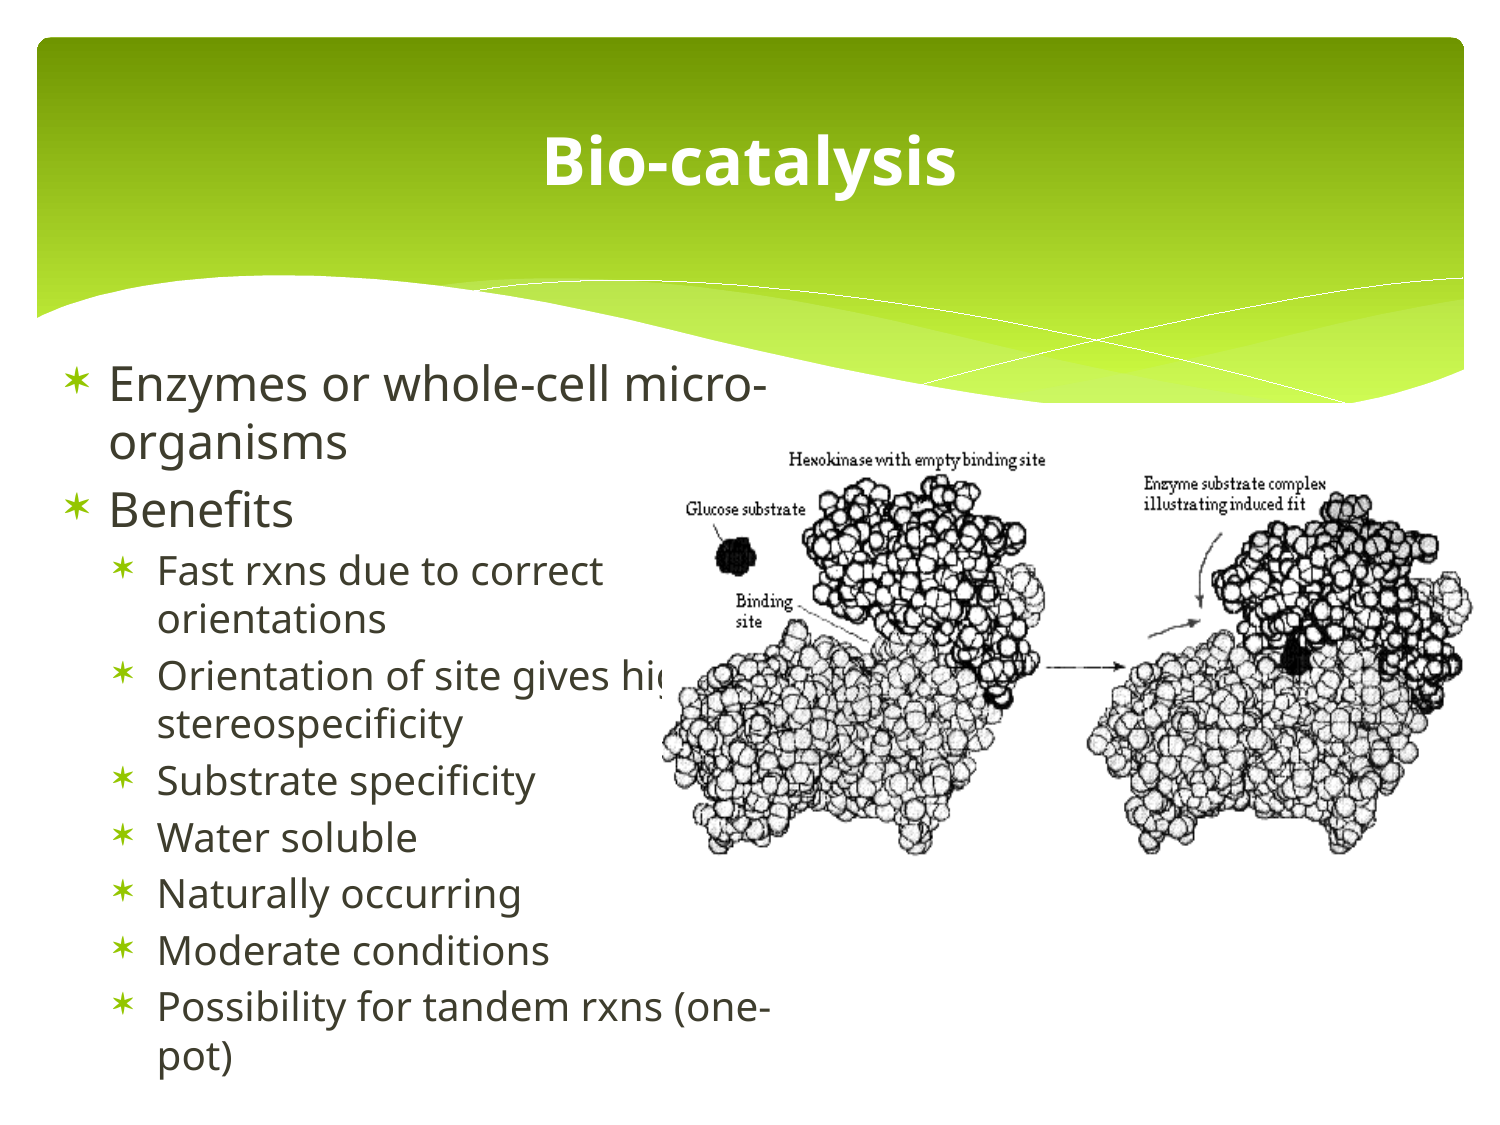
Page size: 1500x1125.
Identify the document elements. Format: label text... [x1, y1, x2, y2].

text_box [662, 403, 1476, 863]
title Bio-catalysis [75, 55, 1425, 261]
list Enzymes or whole-cell micro-organisms Benefits Fast rxns due to correct orientations Orientation of site gives high stereospecificity Substrate specificity Water soluble Naturally occurring Moderate conditions Possibility for tandem rxns (one-pot) [50, 345, 800, 1088]
